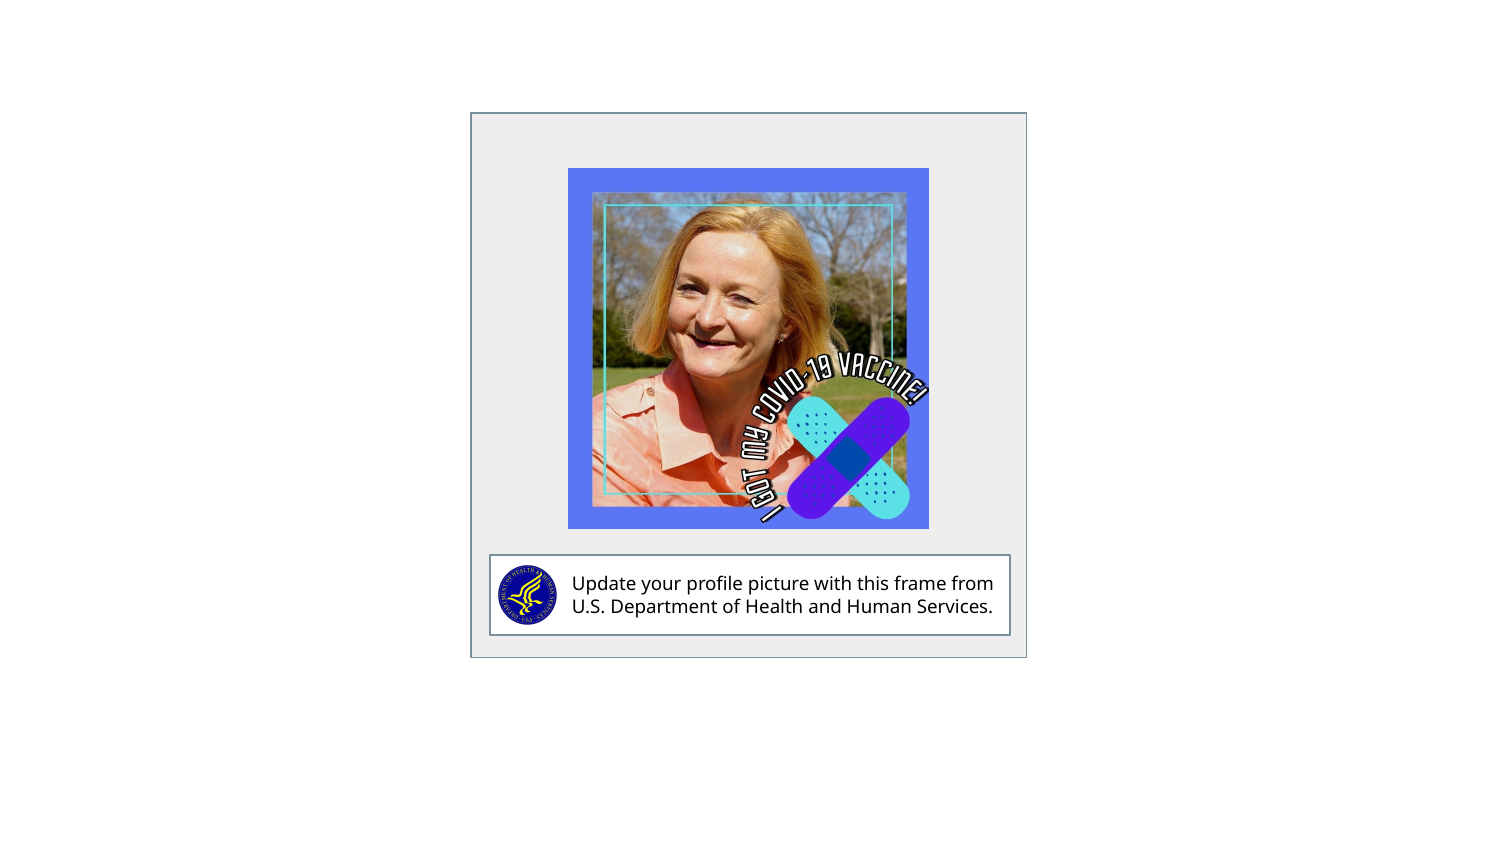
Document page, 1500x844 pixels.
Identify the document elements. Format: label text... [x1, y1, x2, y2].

text_box [471, 112, 1027, 658]
picture [568, 167, 929, 529]
picture [497, 565, 558, 625]
text_box Update your profile picture with this frame from U.S. Department of Health and Human Services. [556, 557, 1020, 632]
text_box [490, 554, 1010, 635]
